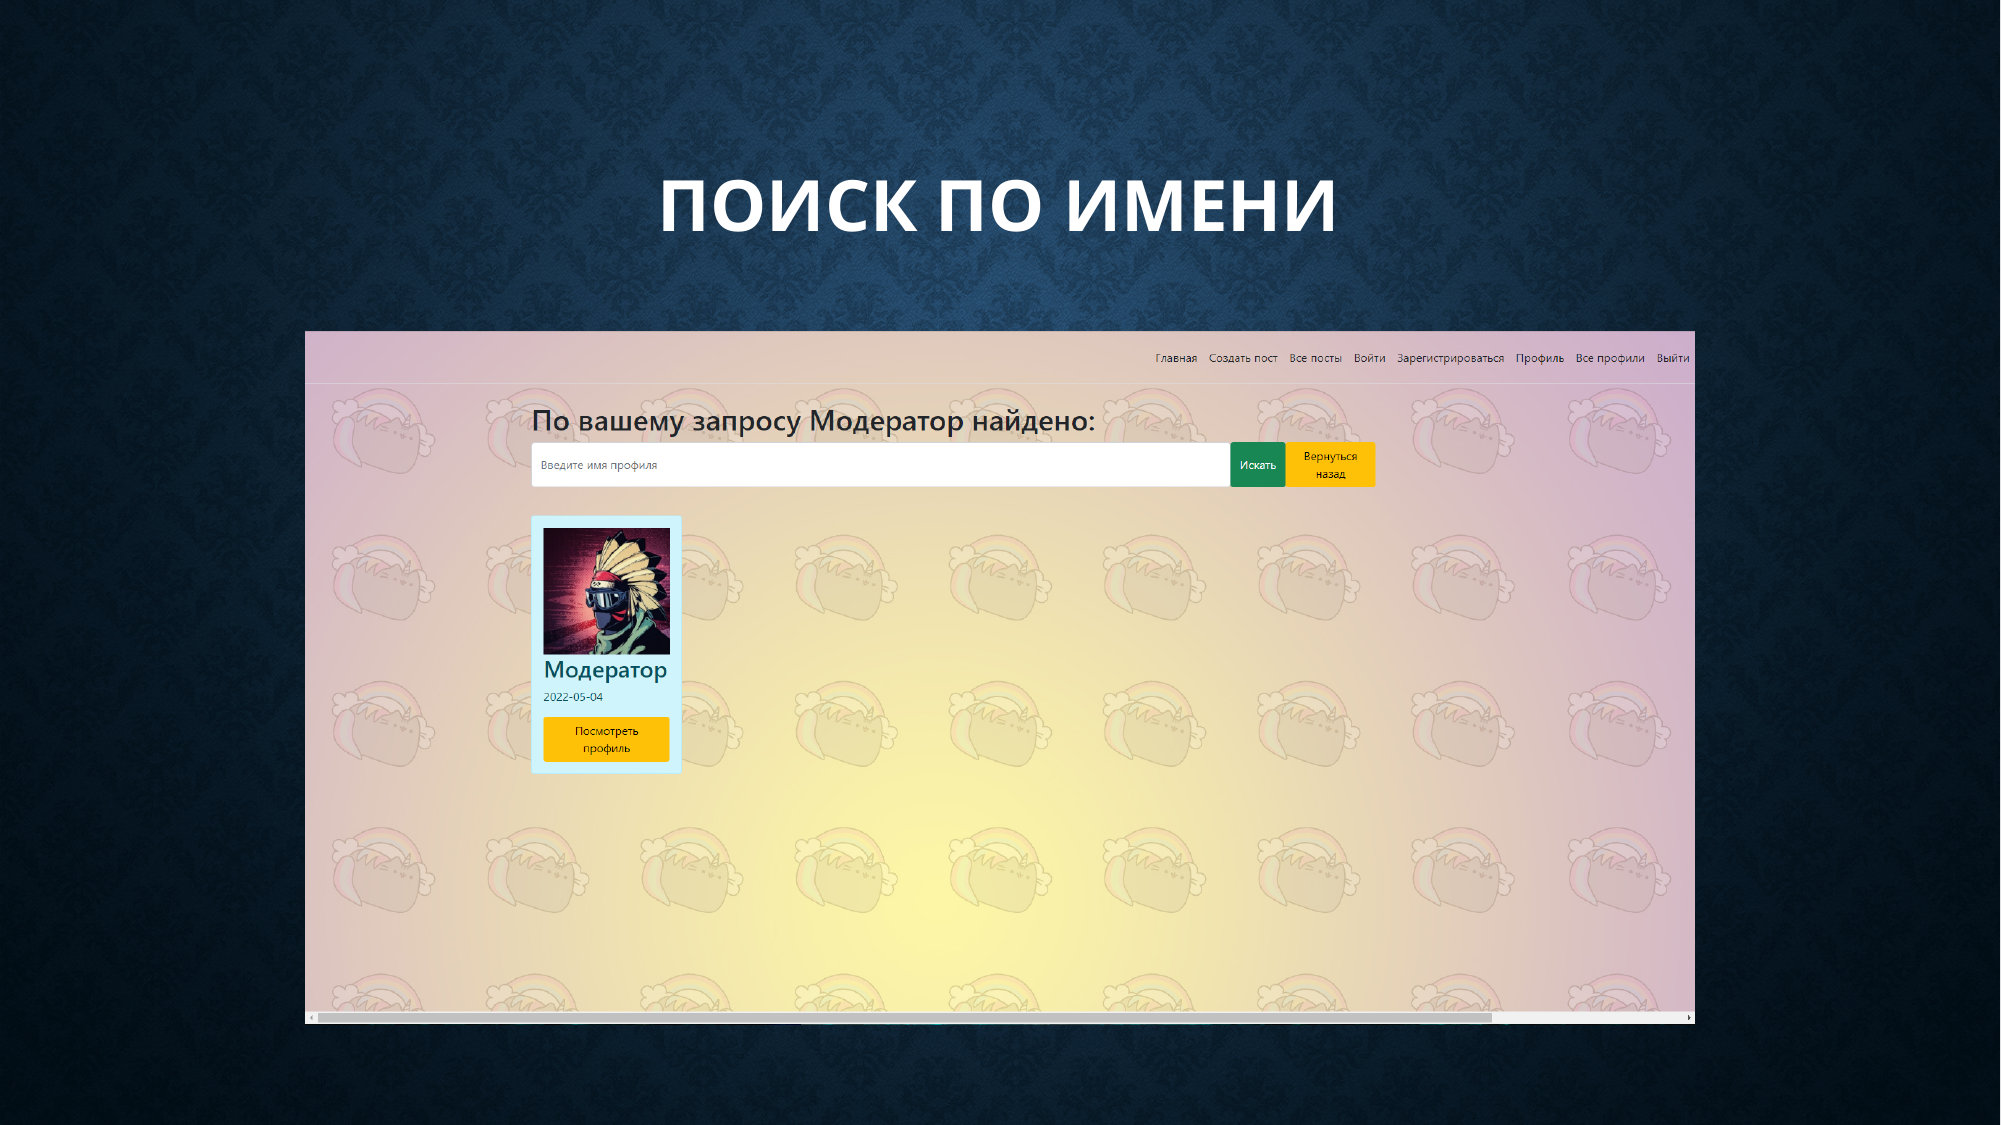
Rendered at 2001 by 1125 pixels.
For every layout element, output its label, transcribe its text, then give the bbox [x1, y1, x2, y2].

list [304, 331, 1696, 1026]
title Поиск по имени [149, 99, 1849, 318]
